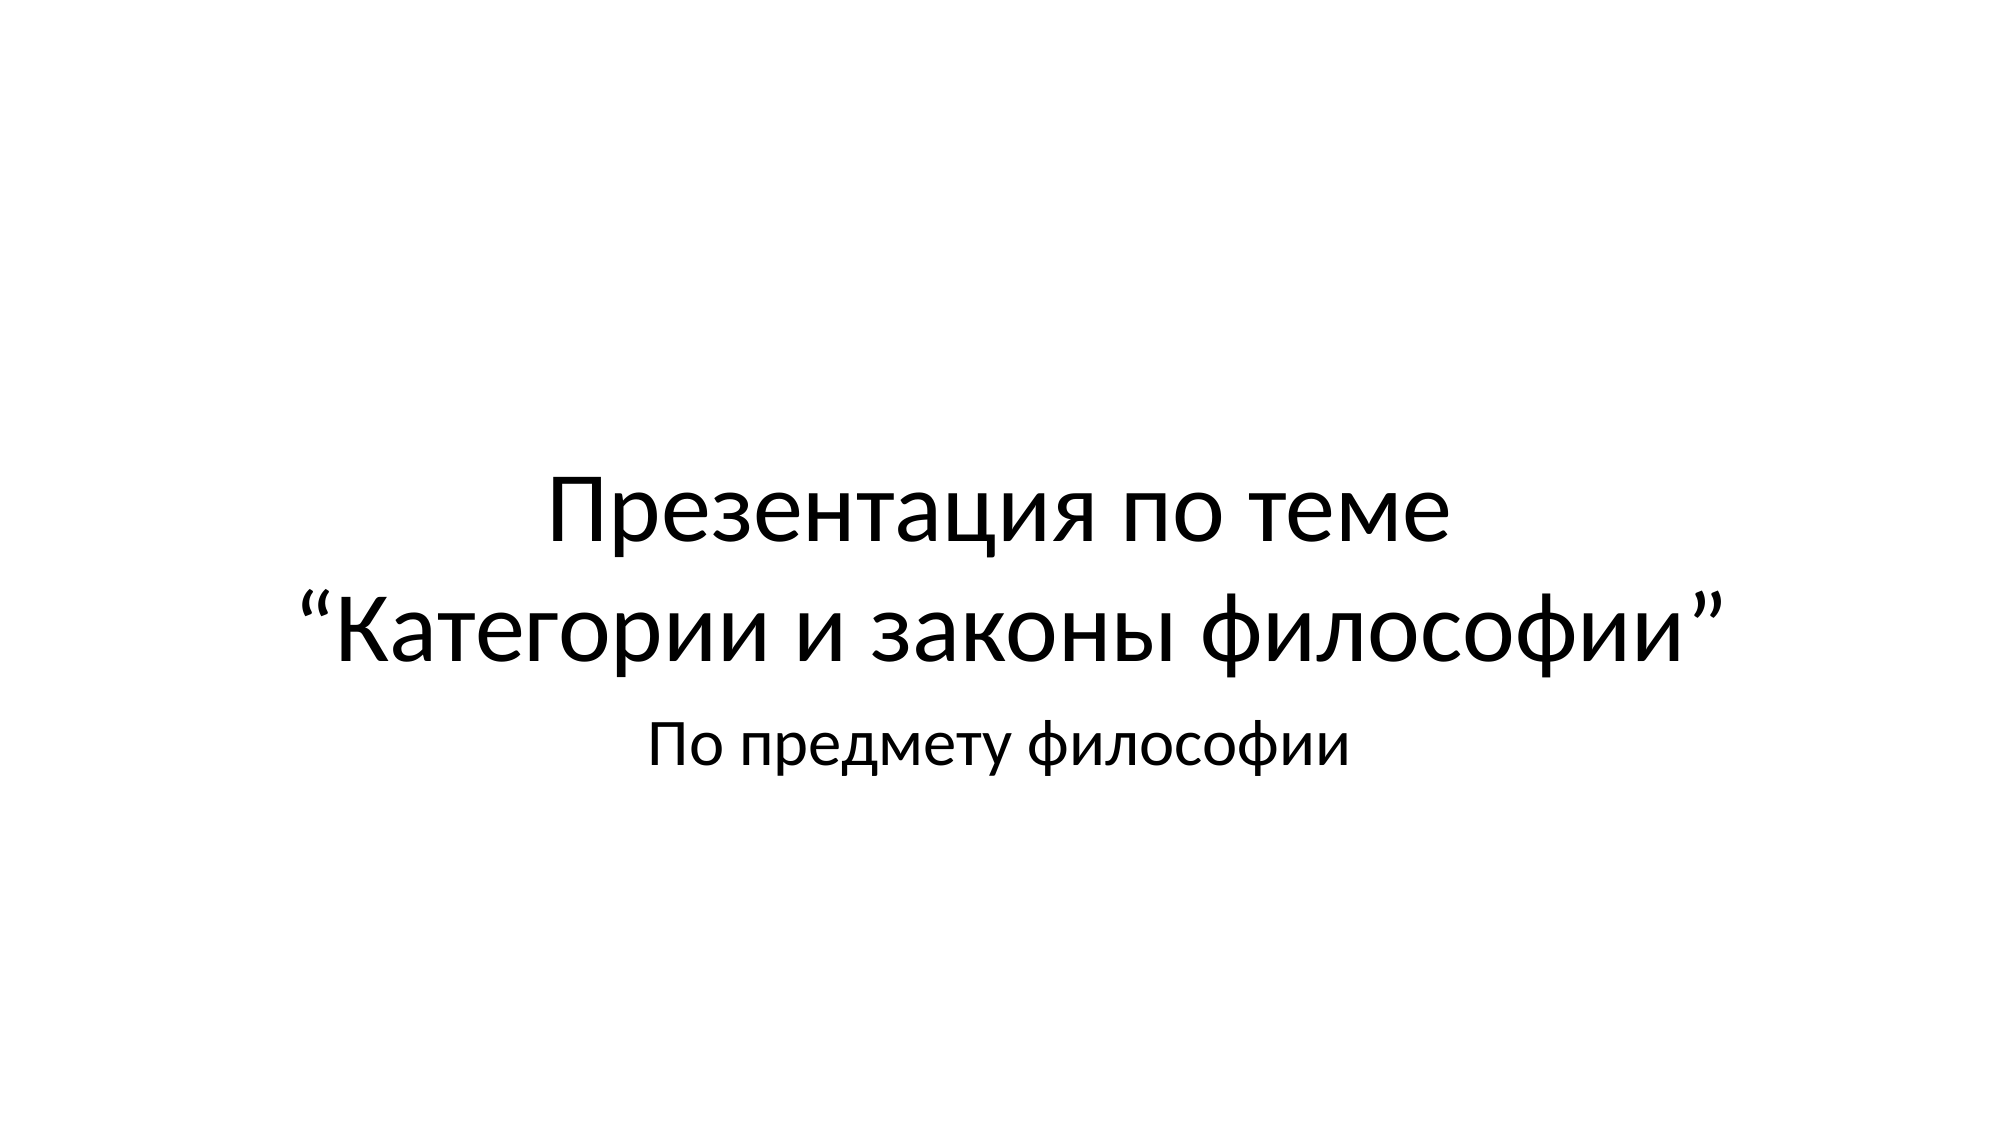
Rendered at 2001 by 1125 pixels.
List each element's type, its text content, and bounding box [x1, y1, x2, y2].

text_box По предмету философии [334, 691, 1666, 786]
text_box Презентация по теме “Категории и законы философии” [237, 433, 1763, 689]
